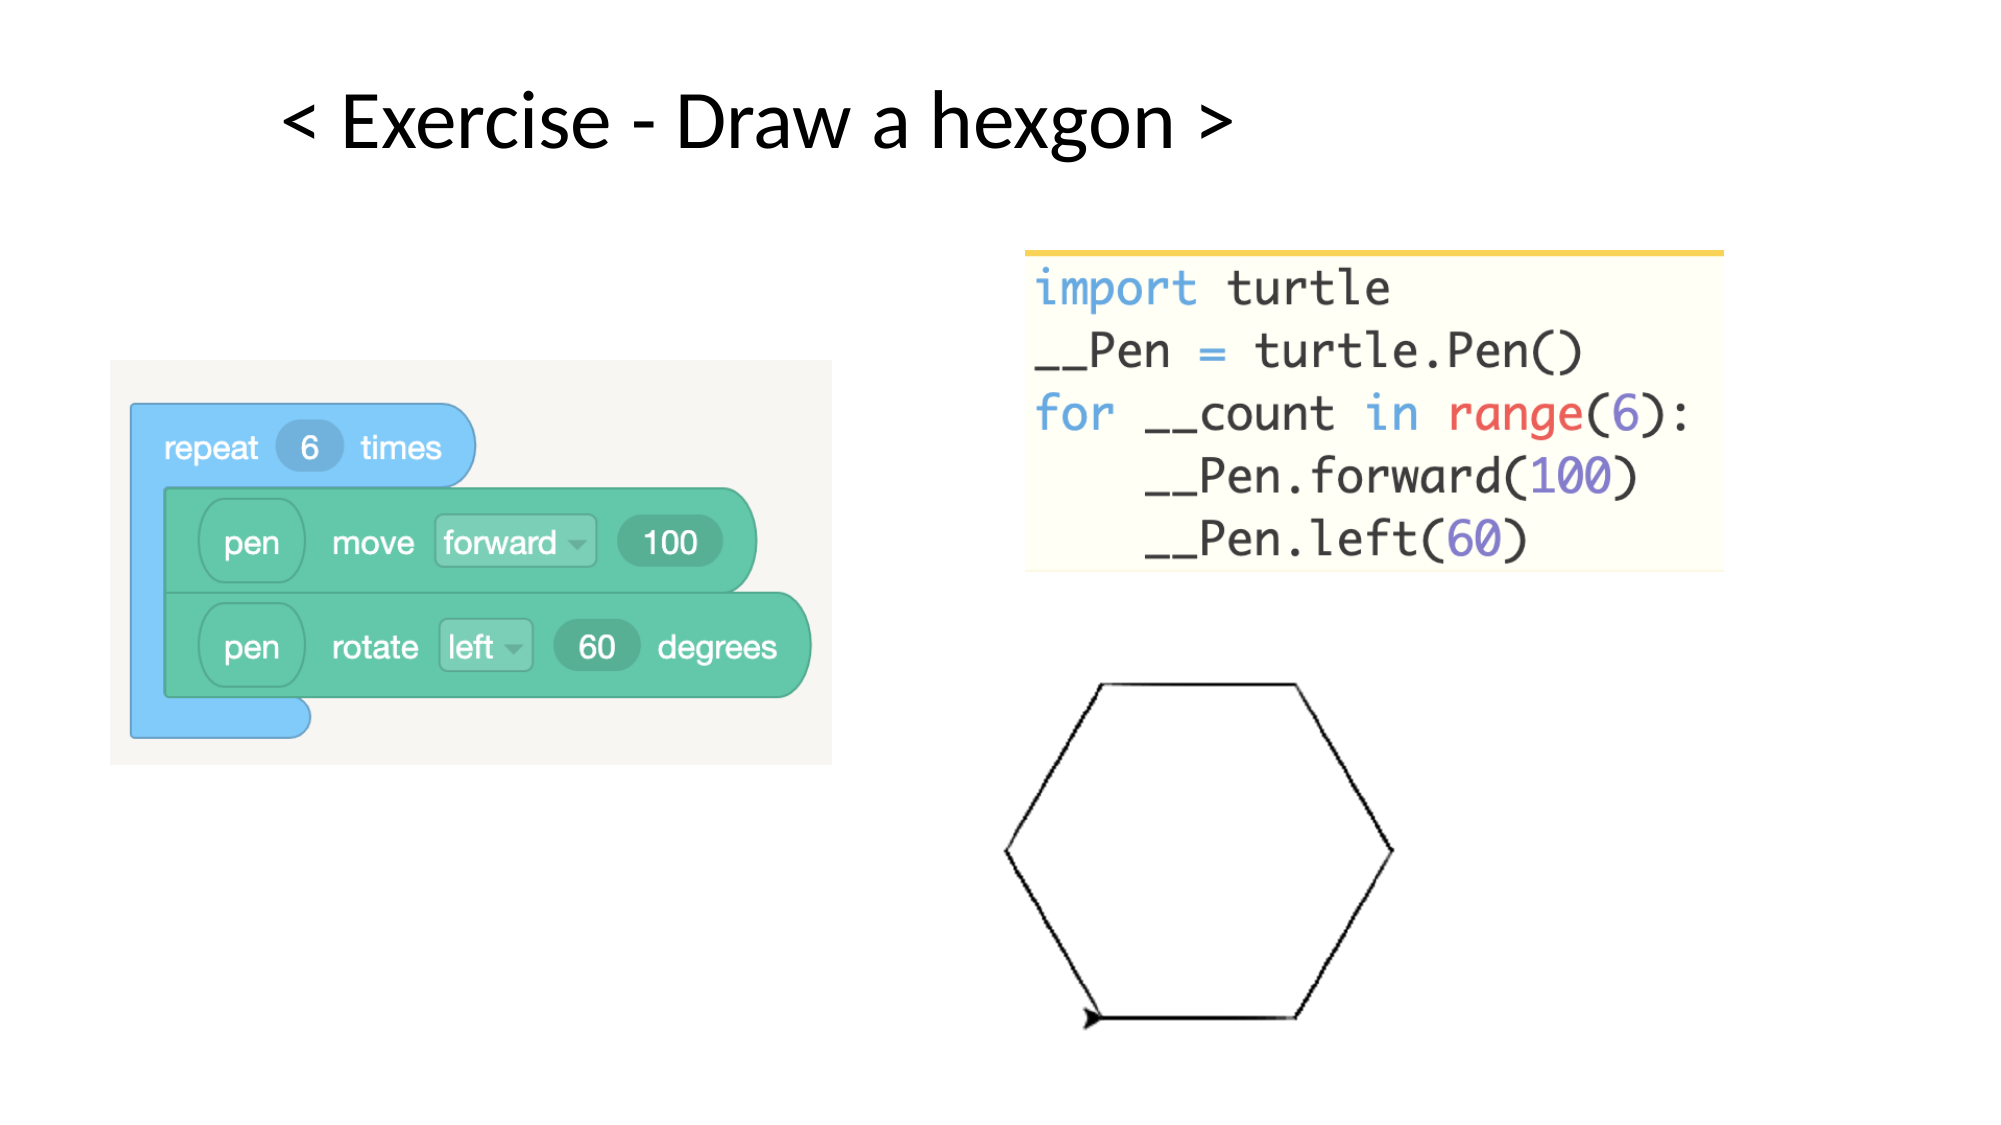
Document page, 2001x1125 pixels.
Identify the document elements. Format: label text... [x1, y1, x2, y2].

picture [110, 360, 832, 765]
picture [986, 657, 1403, 1039]
picture [1025, 250, 1724, 572]
text_box < Exercise - Draw a hexgon > [265, 57, 1252, 173]
